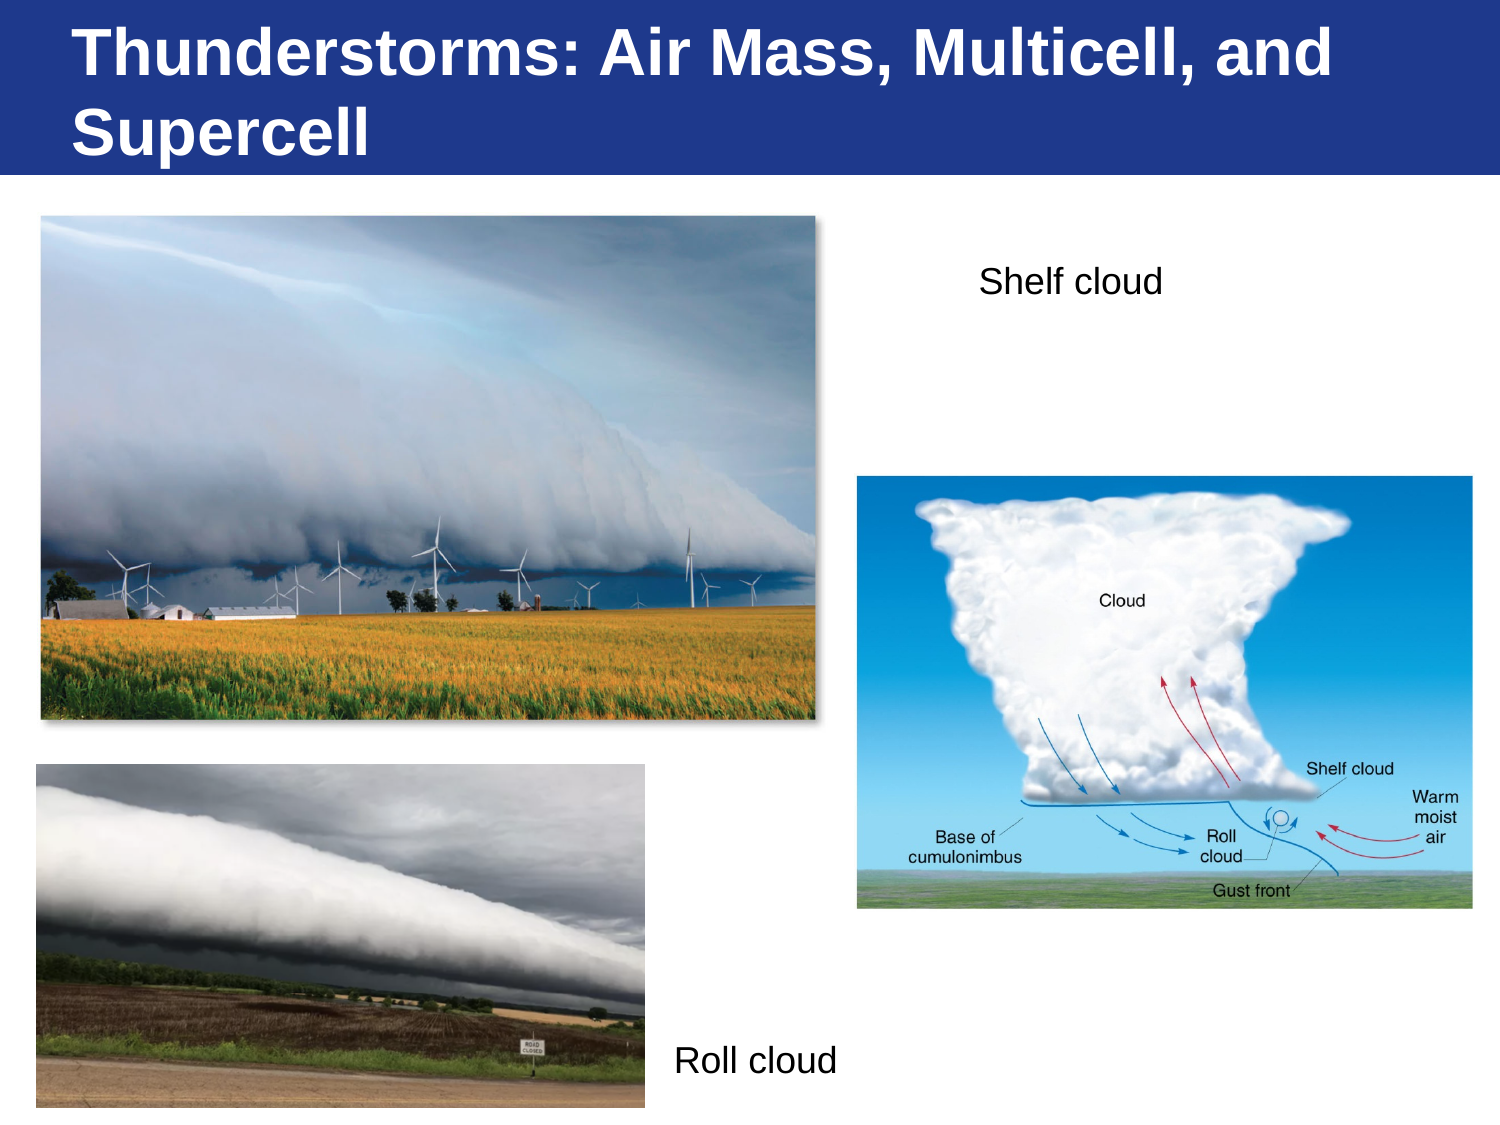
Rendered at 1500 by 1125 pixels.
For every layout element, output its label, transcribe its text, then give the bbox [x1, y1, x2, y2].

picture [853, 472, 1476, 913]
picture [37, 212, 828, 734]
picture [36, 763, 646, 1108]
title Thunderstorms: Air Mass, Multicell, and Supercell [0, 1, 1485, 179]
text_box Shelf cloud [963, 249, 1179, 310]
text_box Roll cloud [659, 1028, 853, 1089]
